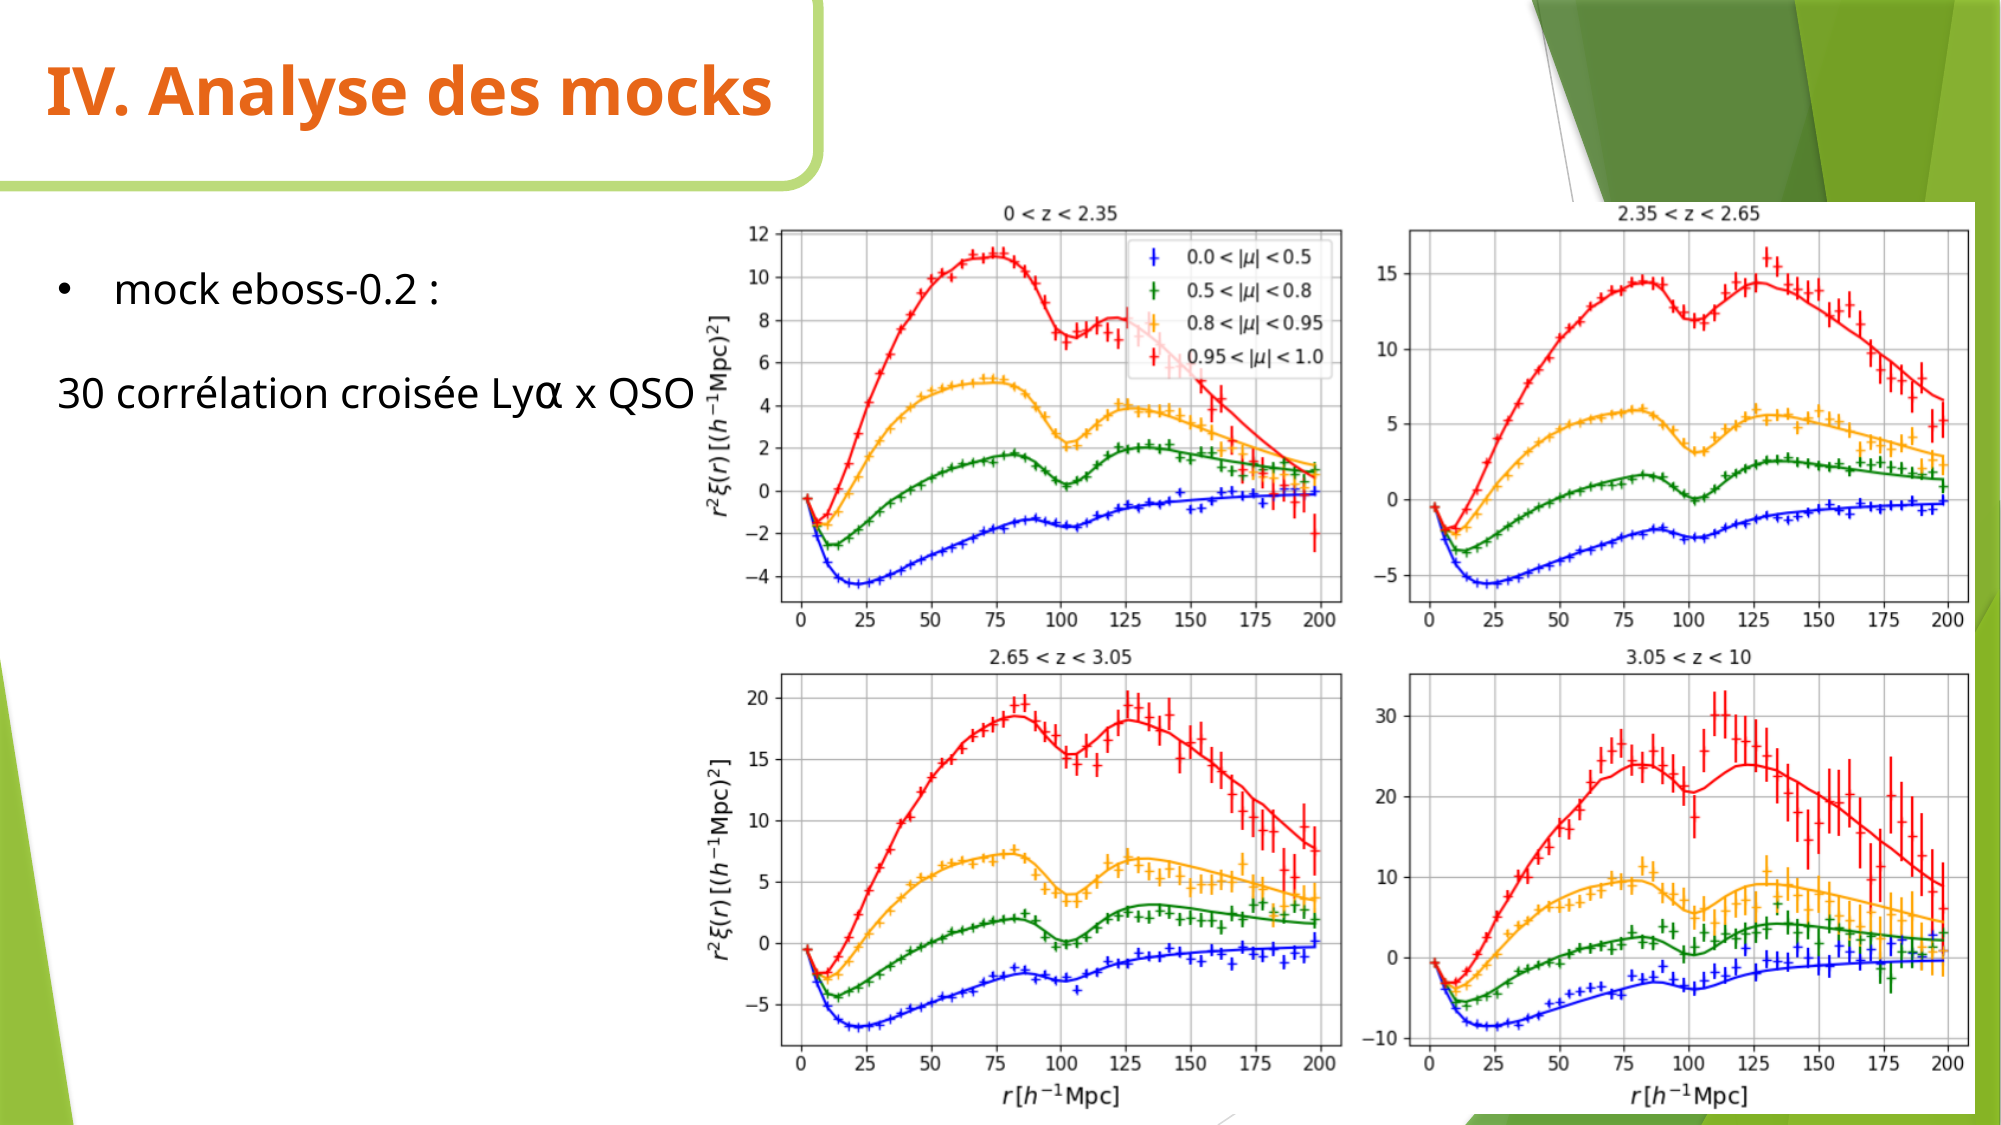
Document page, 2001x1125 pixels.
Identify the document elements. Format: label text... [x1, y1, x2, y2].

picture [702, 202, 1975, 1115]
text_box mock eboss-0.2 : 30 corrélation croisée Ly⍺ x QSO [42, 255, 698, 476]
text_box [0, 0, 820, 188]
